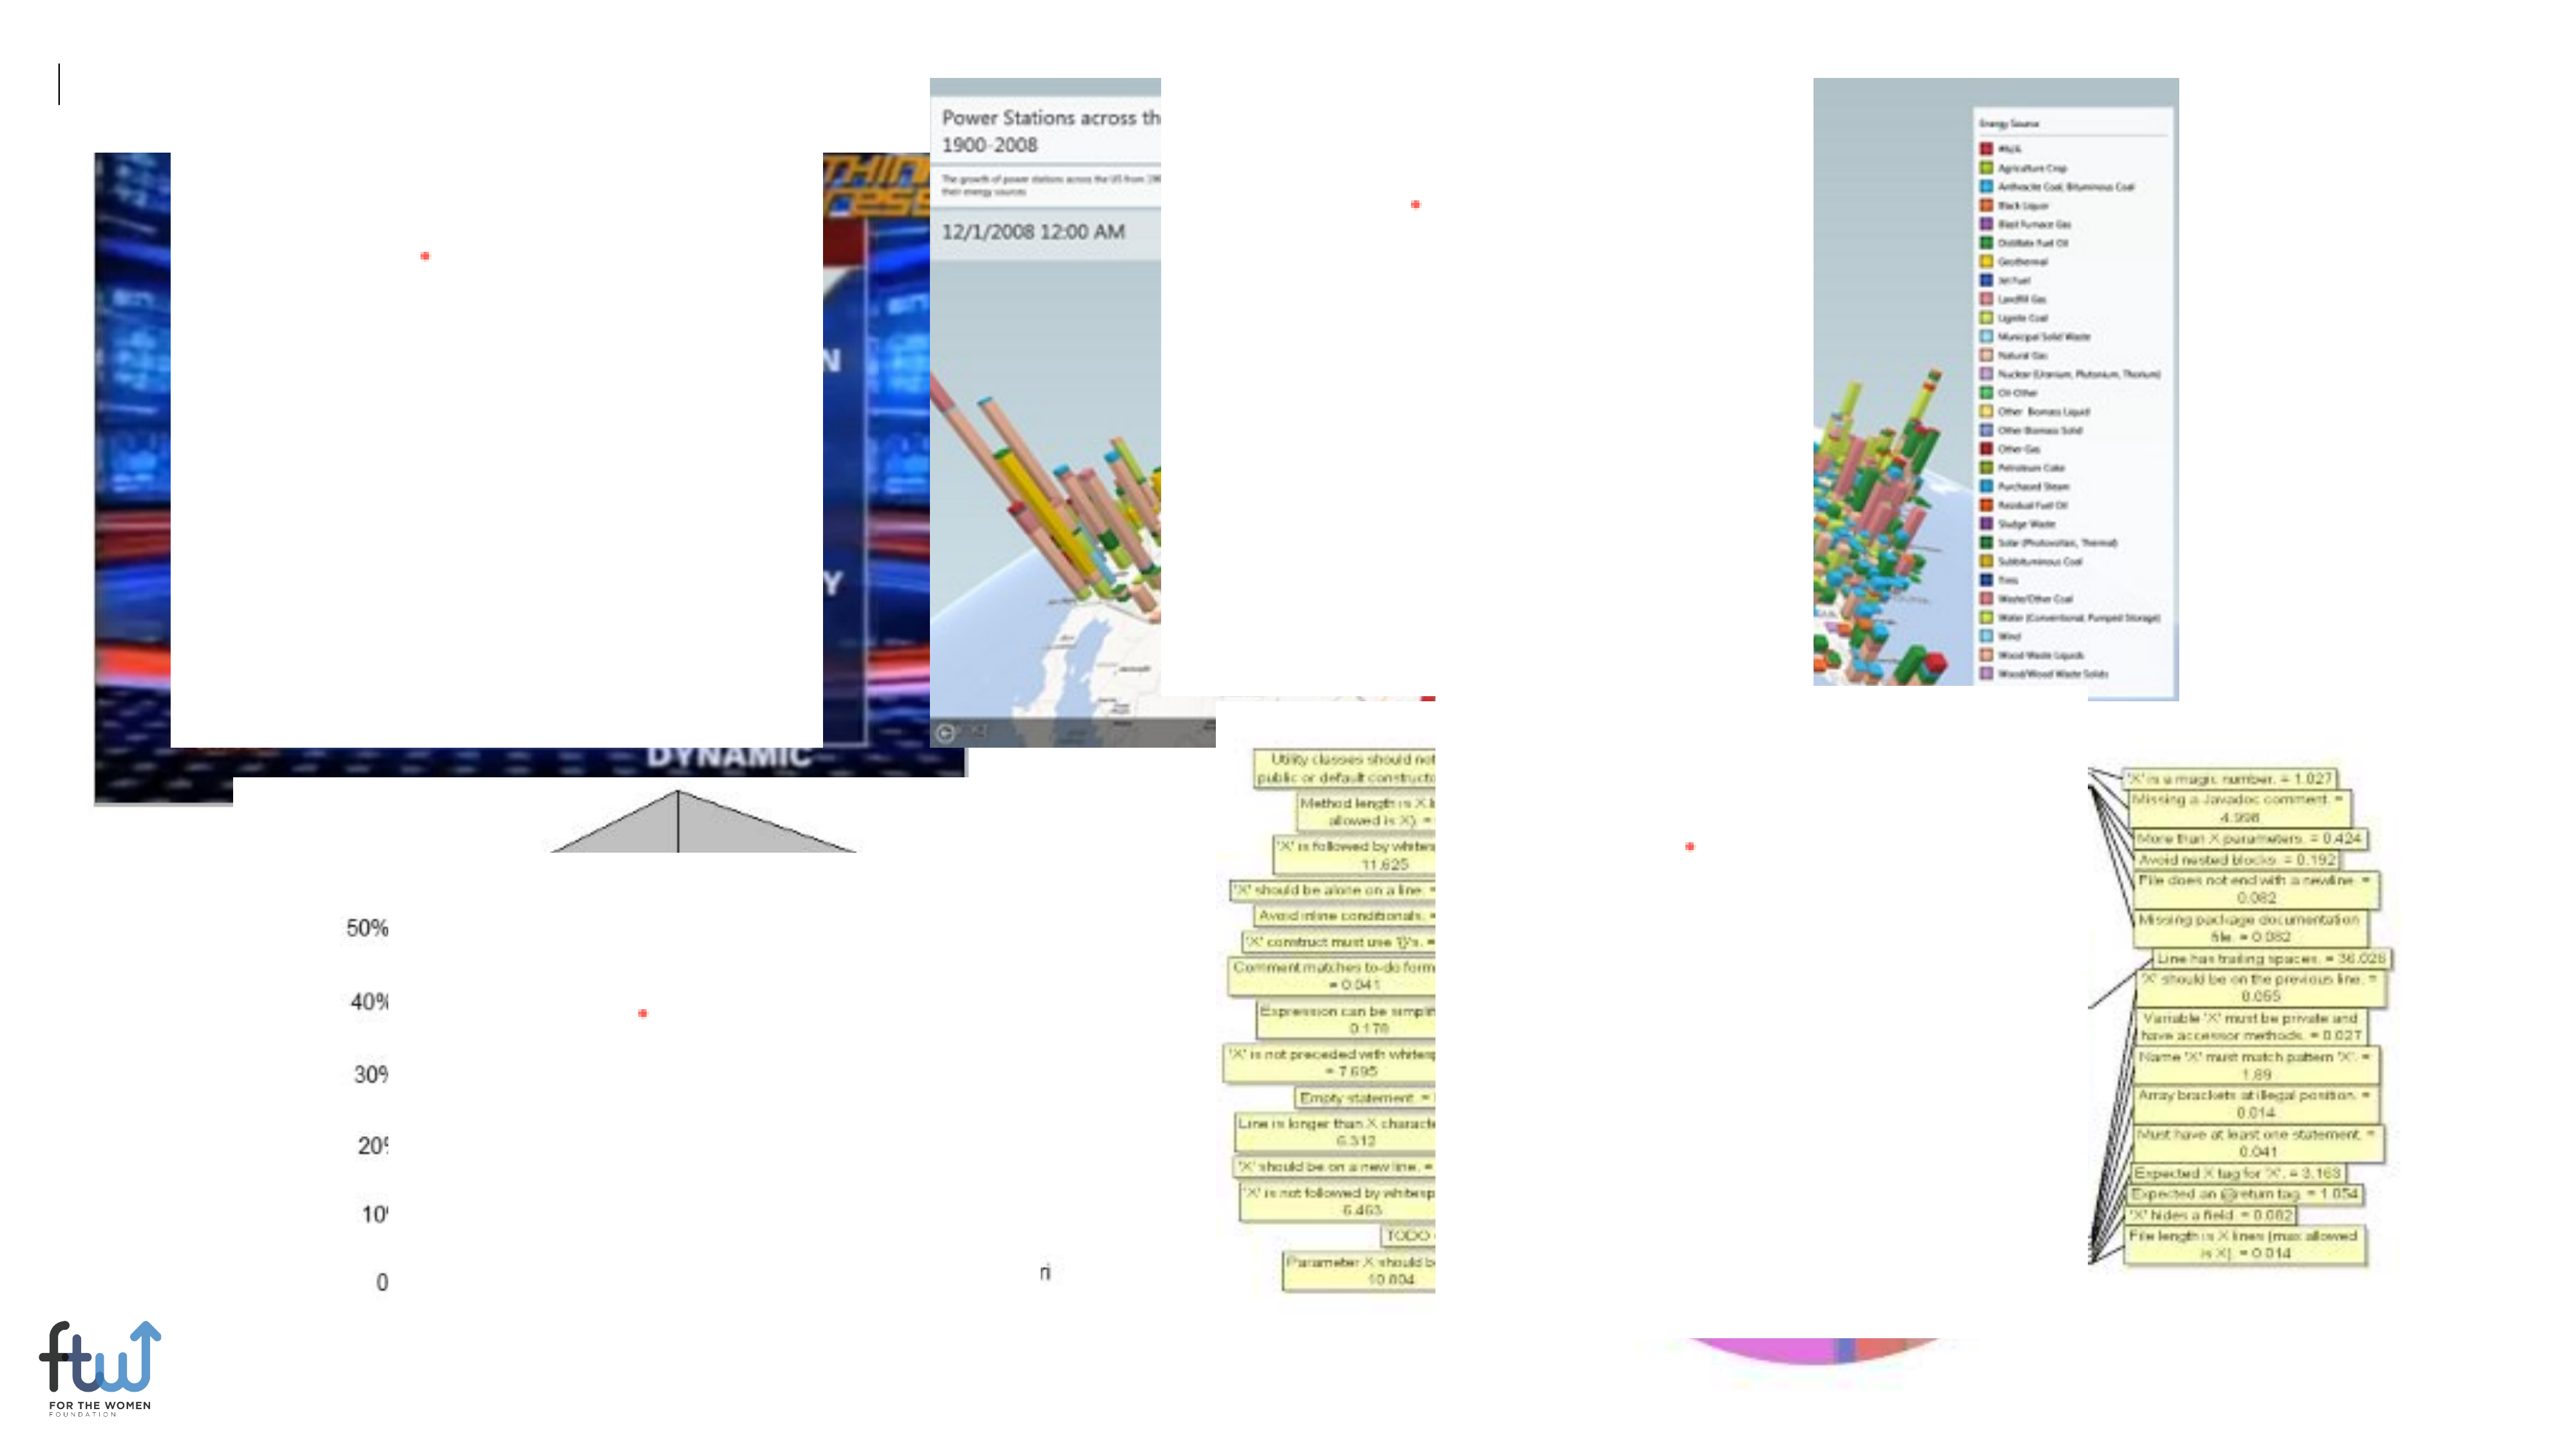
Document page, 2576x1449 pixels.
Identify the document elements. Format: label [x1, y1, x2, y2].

picture [39, 1321, 162, 1417]
picture [87, 44, 2410, 1449]
